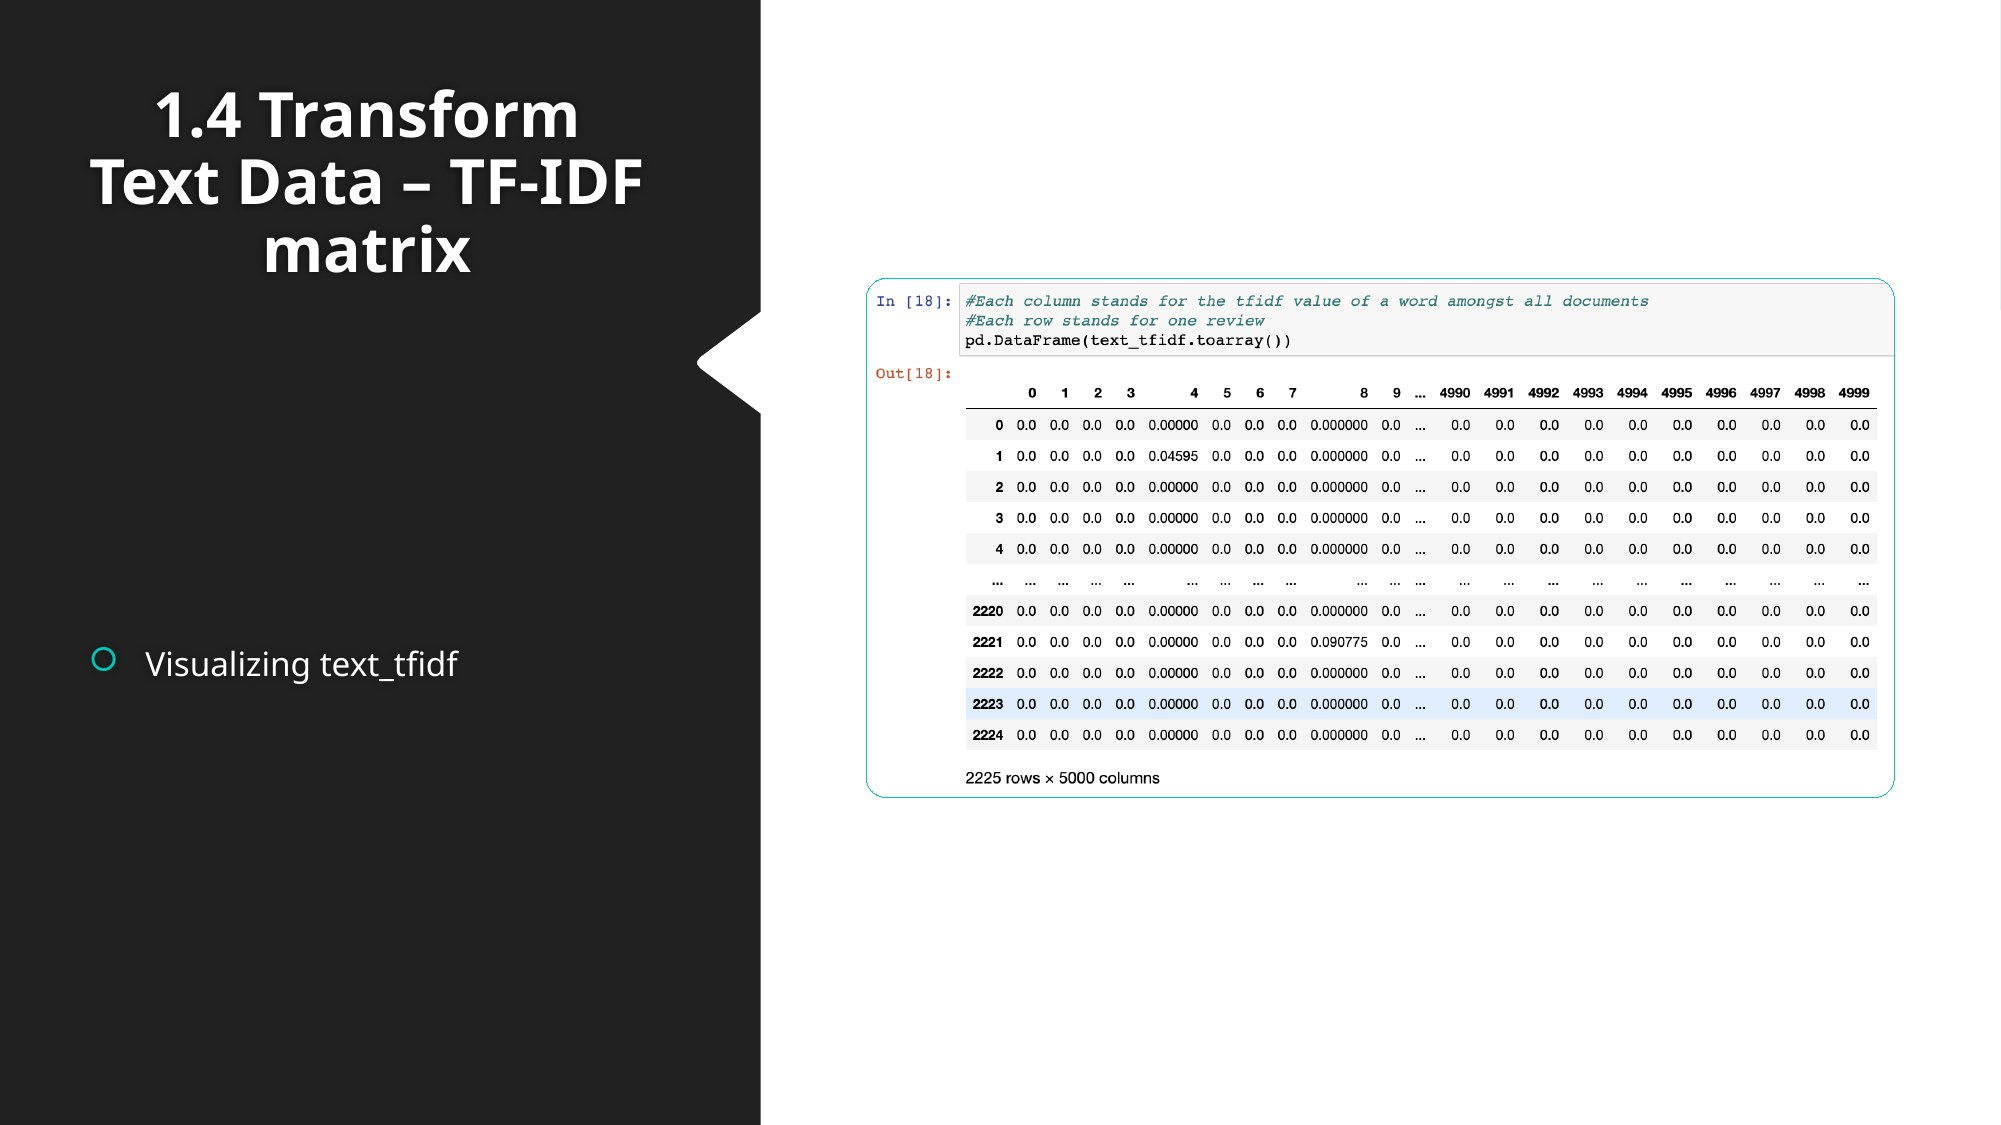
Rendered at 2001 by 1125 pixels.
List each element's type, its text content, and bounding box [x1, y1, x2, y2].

text_box [698, 0, 2000, 1125]
title 1.4 Transform Text Data – TF-IDF matrix [74, 75, 661, 294]
list Visualizing text_tfidf [74, 335, 661, 992]
text_box [0, 0, 762, 1125]
picture [865, 278, 1895, 798]
